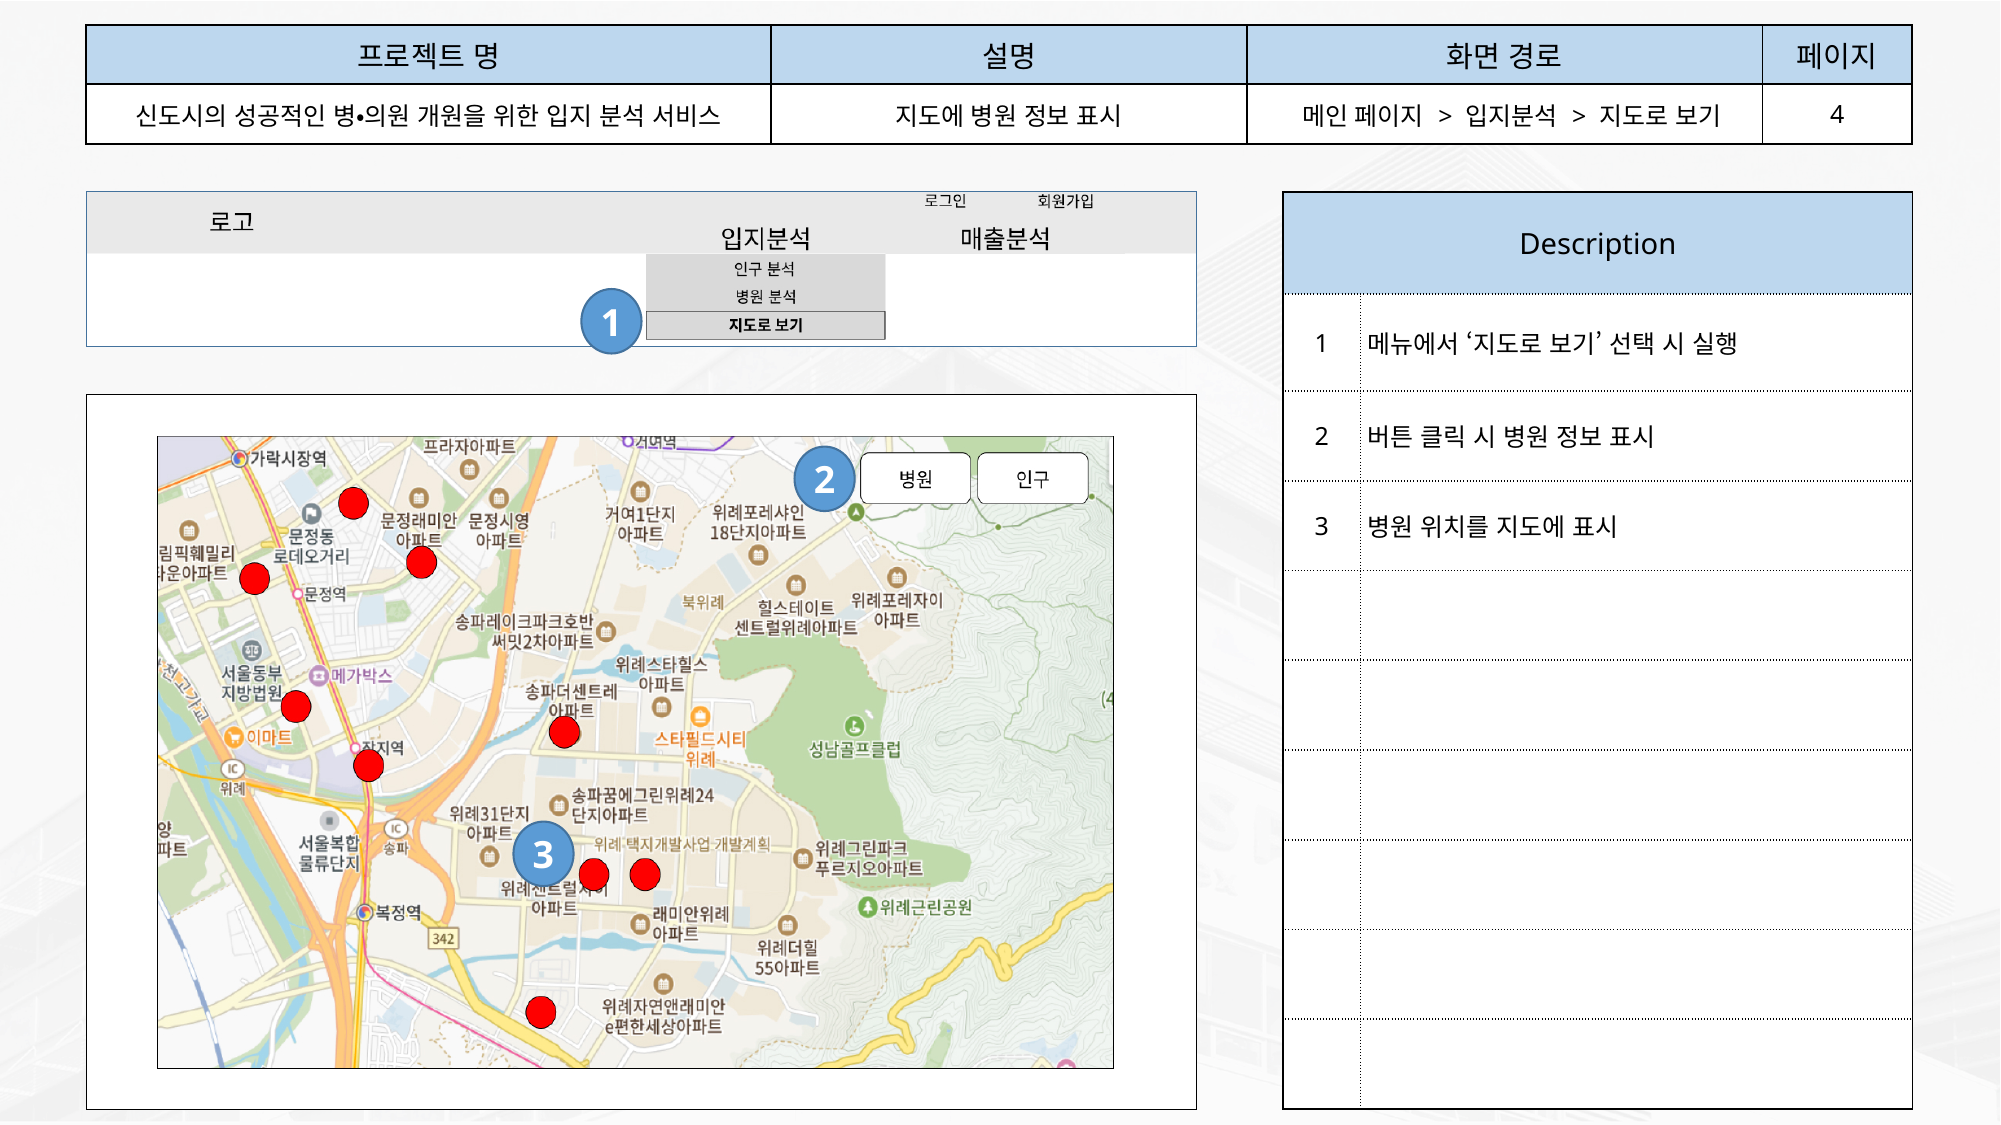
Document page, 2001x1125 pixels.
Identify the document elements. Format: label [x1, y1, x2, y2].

text_box [0, 1, 2000, 1125]
picture [86, 191, 1197, 347]
picture [86, 394, 1197, 1110]
